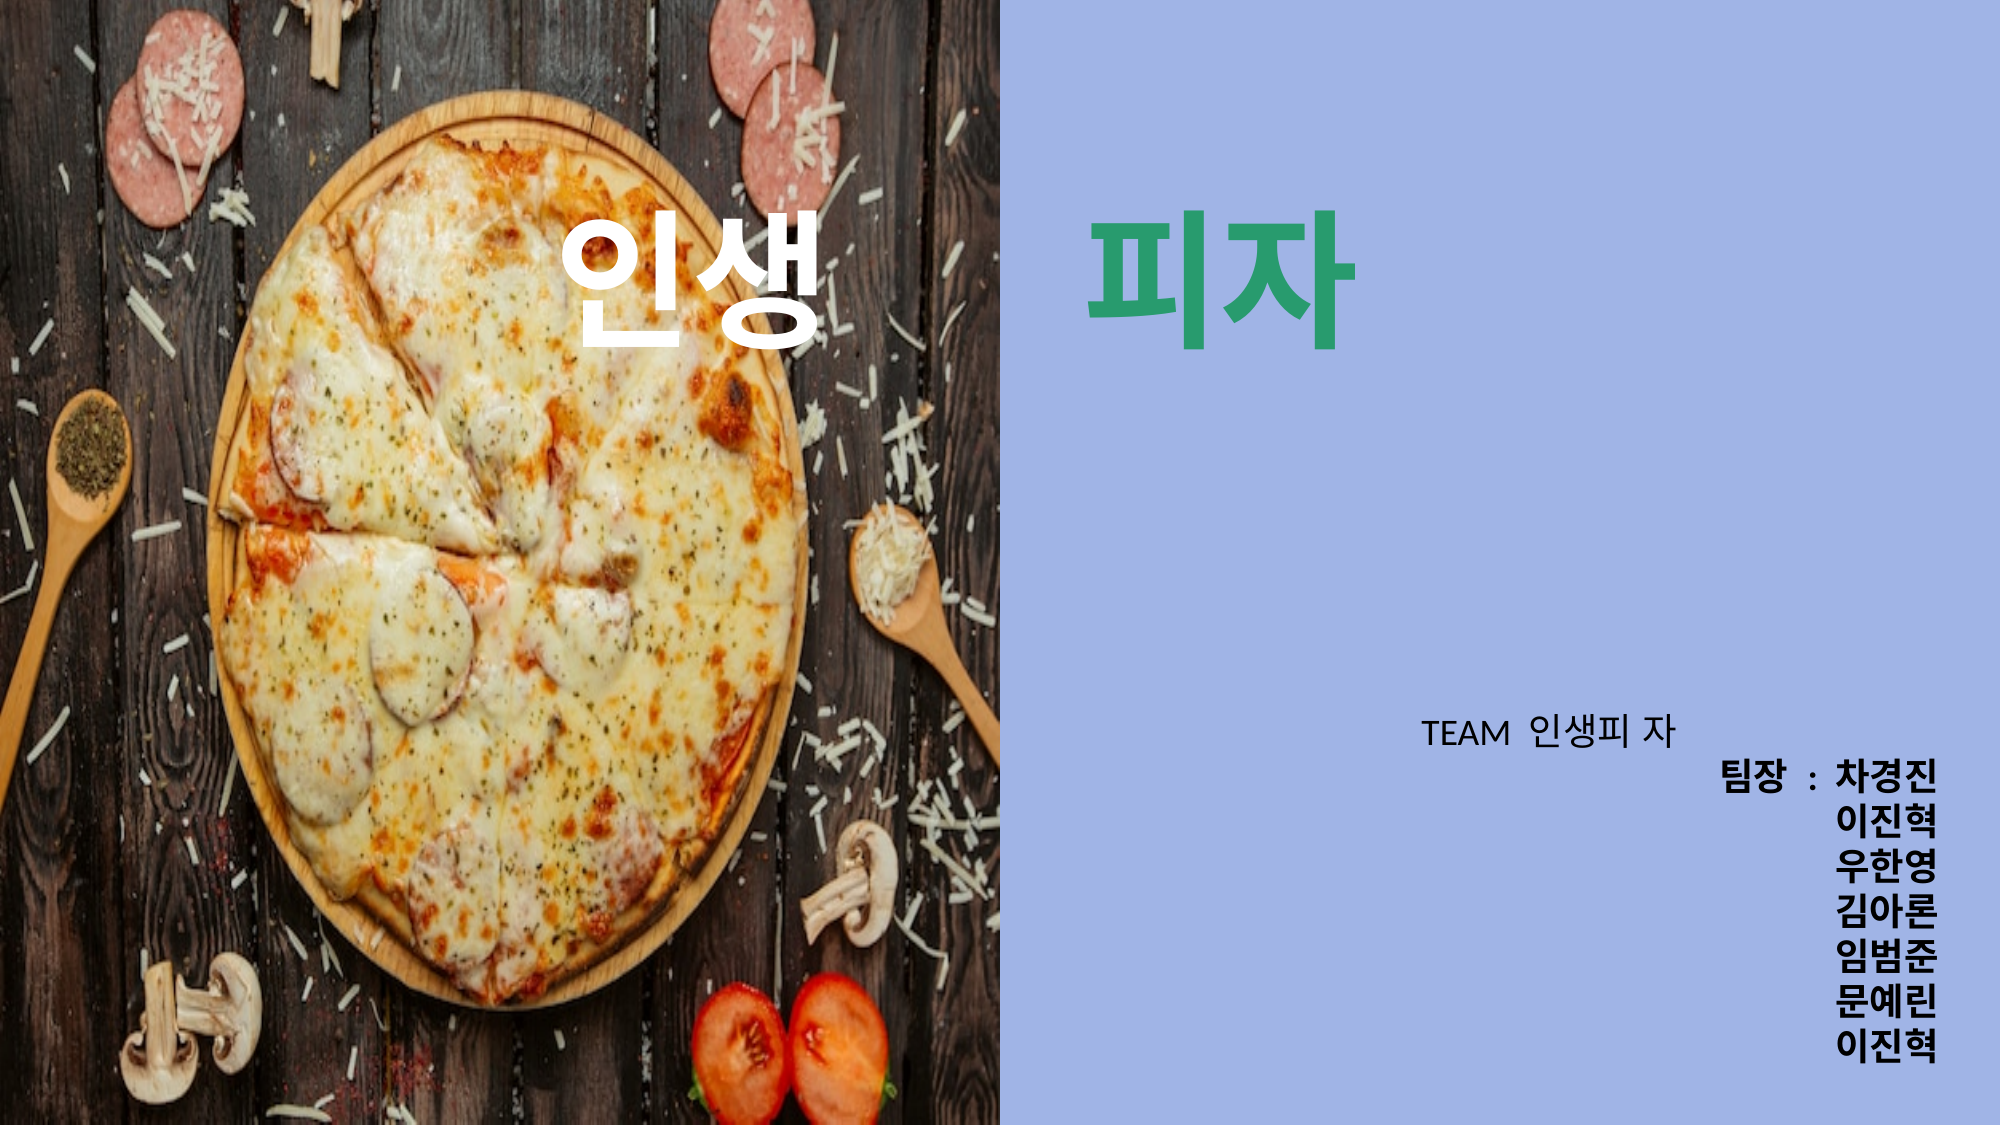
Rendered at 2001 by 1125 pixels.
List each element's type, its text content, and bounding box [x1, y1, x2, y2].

text_box TEAM 인생피 자 팀장 : 차경진 이진혁 우한영 김아론 임범준 문예린 이진혁 [1406, 700, 1954, 1076]
picture [0, 0, 1001, 1125]
text_box 인생 피자 [1005, 178, 1423, 374]
